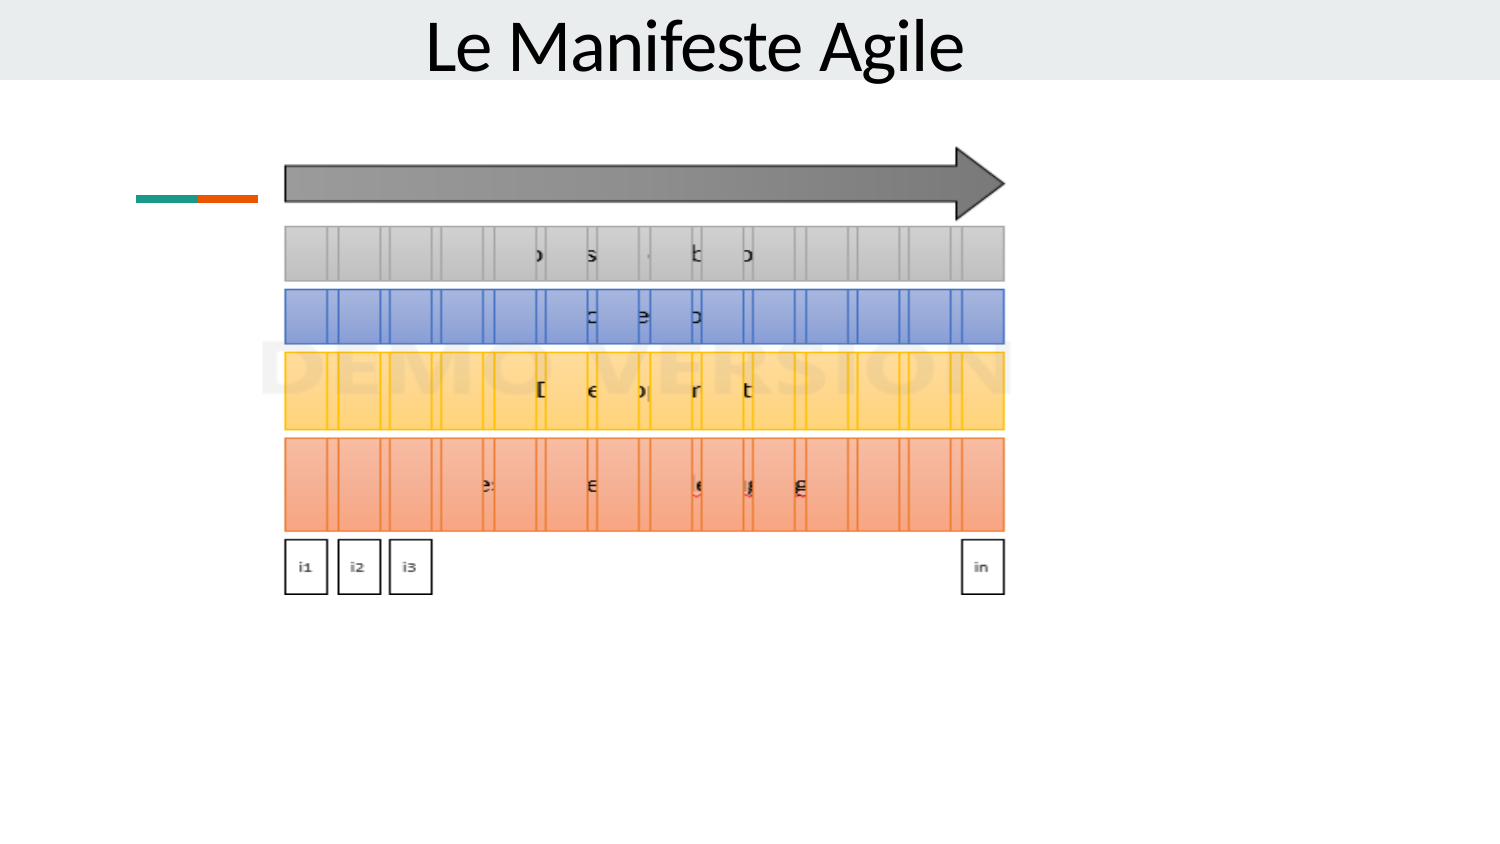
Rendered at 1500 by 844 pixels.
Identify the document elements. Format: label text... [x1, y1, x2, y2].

text_box Le Manifeste Agile [425, 21, 1138, 87]
text_box [262, 146, 1011, 595]
